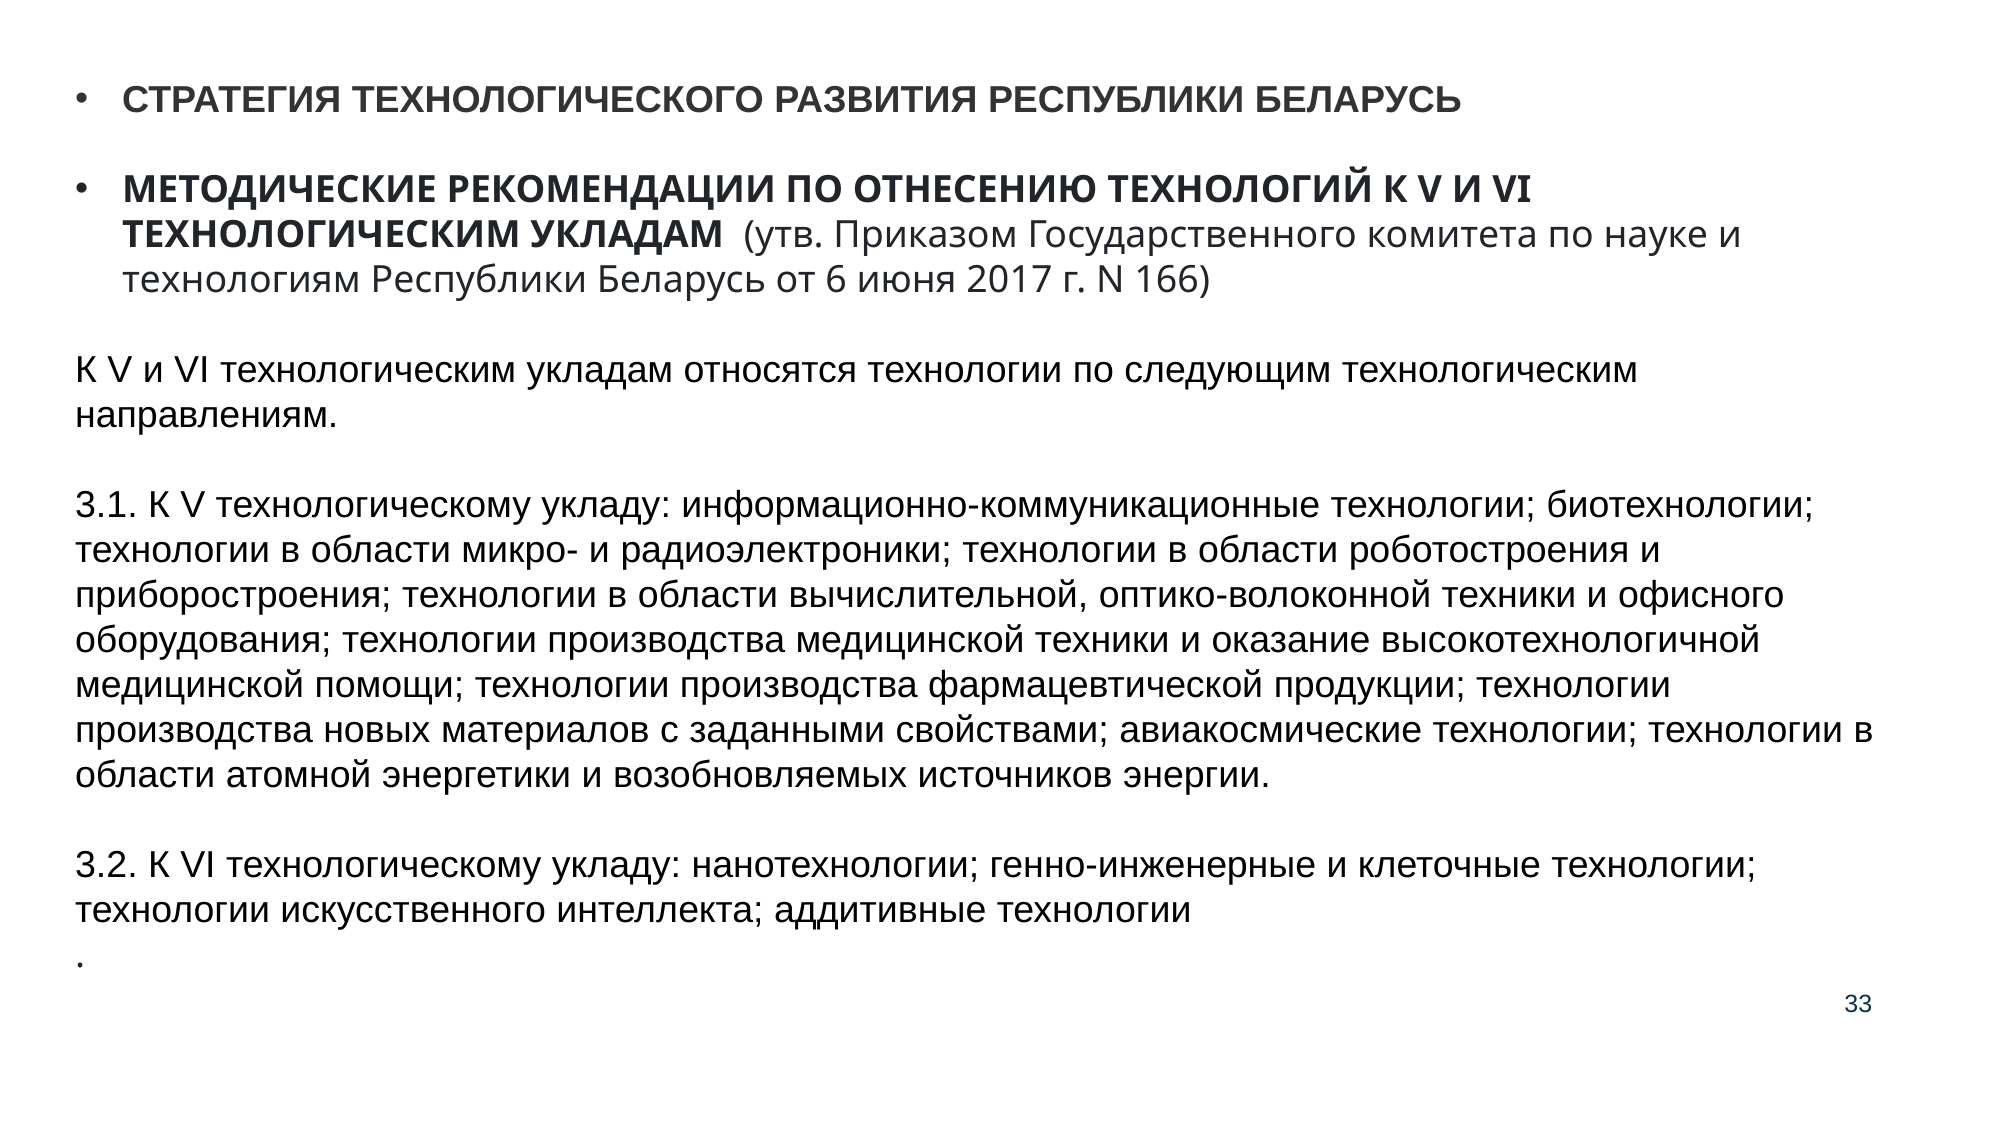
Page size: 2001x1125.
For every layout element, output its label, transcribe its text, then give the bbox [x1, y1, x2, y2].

text_box СТРАТЕГИЯ ТЕХНОЛОГИЧЕСКОГО РАЗВИТИЯ РЕСПУБЛИКИ БЕЛАРУСЬ Методические рекомендации по отнесению технологий к V и VI технологическим укладам (утв. Приказом Государственного комитета по науке и технологиям Республики Беларусь от 6 июня 2017 г. N 166) К V и VI технологическим укладам относятся технологии по следующим технологическим направлениям. 3.1. К V технологическому укладу: информационно-коммуникационные технологии; биотехнологии; технологии в области микро- и радиоэлектроники; технологии в области роботостроения и приборостроения; технологии в области вычислительной, оптико-волоконной техники и офисного оборудования; технологии производства медицинской техники и оказание высокотехнологичной медицинской помощи; технологии производства фармацевтической продукции; технологии производства новых материалов с заданными свойствами; авиакосмические технологии; технологии в области атомной энергетики и возобновляемых источников энергии. 3.2. К VI технологическому укладу: нанотехнологии; генно-инженерные и клеточные технологии; технологии искусственного интеллекта; аддитивные технологии . [60, 67, 1927, 1028]
